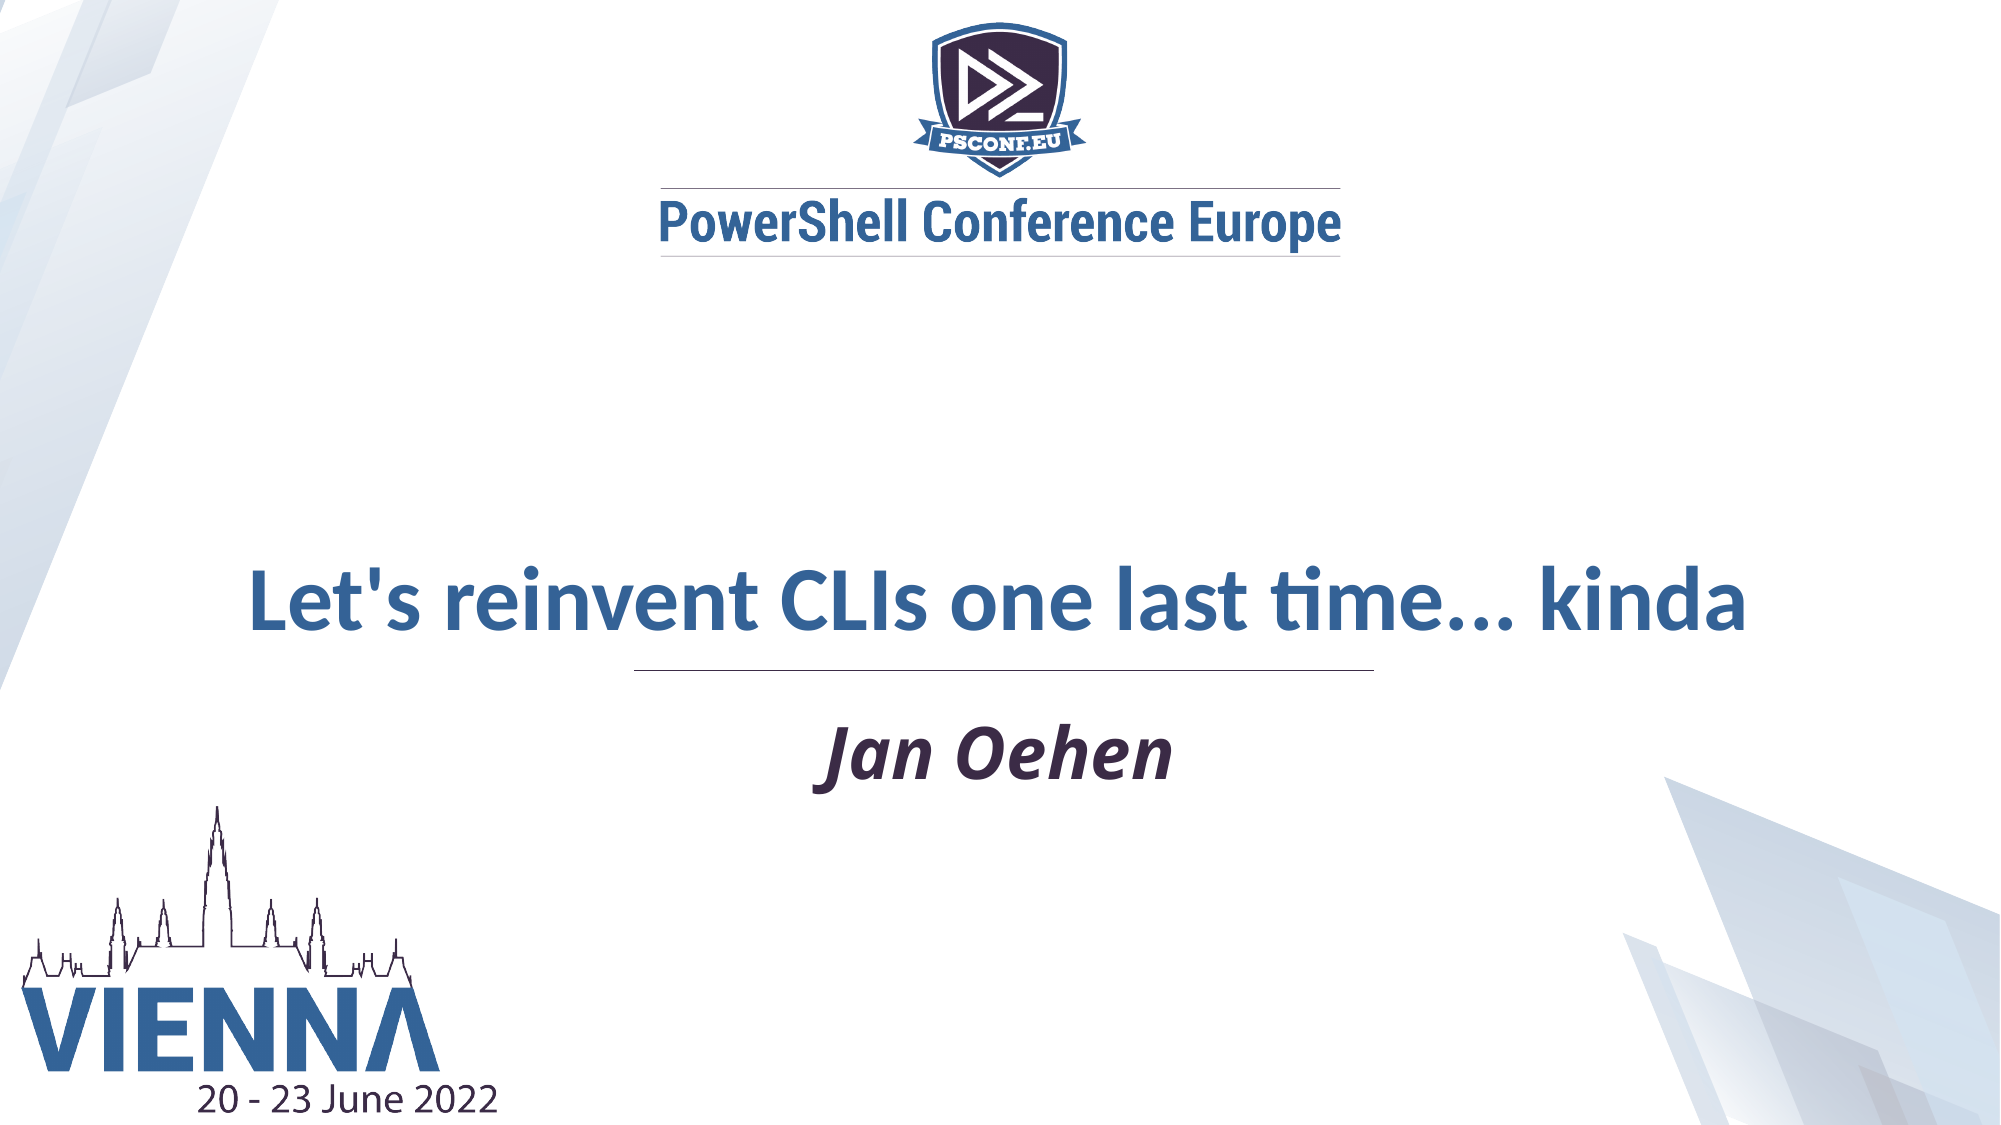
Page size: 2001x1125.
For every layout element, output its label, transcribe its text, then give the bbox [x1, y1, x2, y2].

text_box Jan Oehen [249, 700, 1750, 805]
text_box Let's reinvent CLIs one last time... kinda [137, 337, 1863, 655]
picture [0, 0, 2000, 1125]
